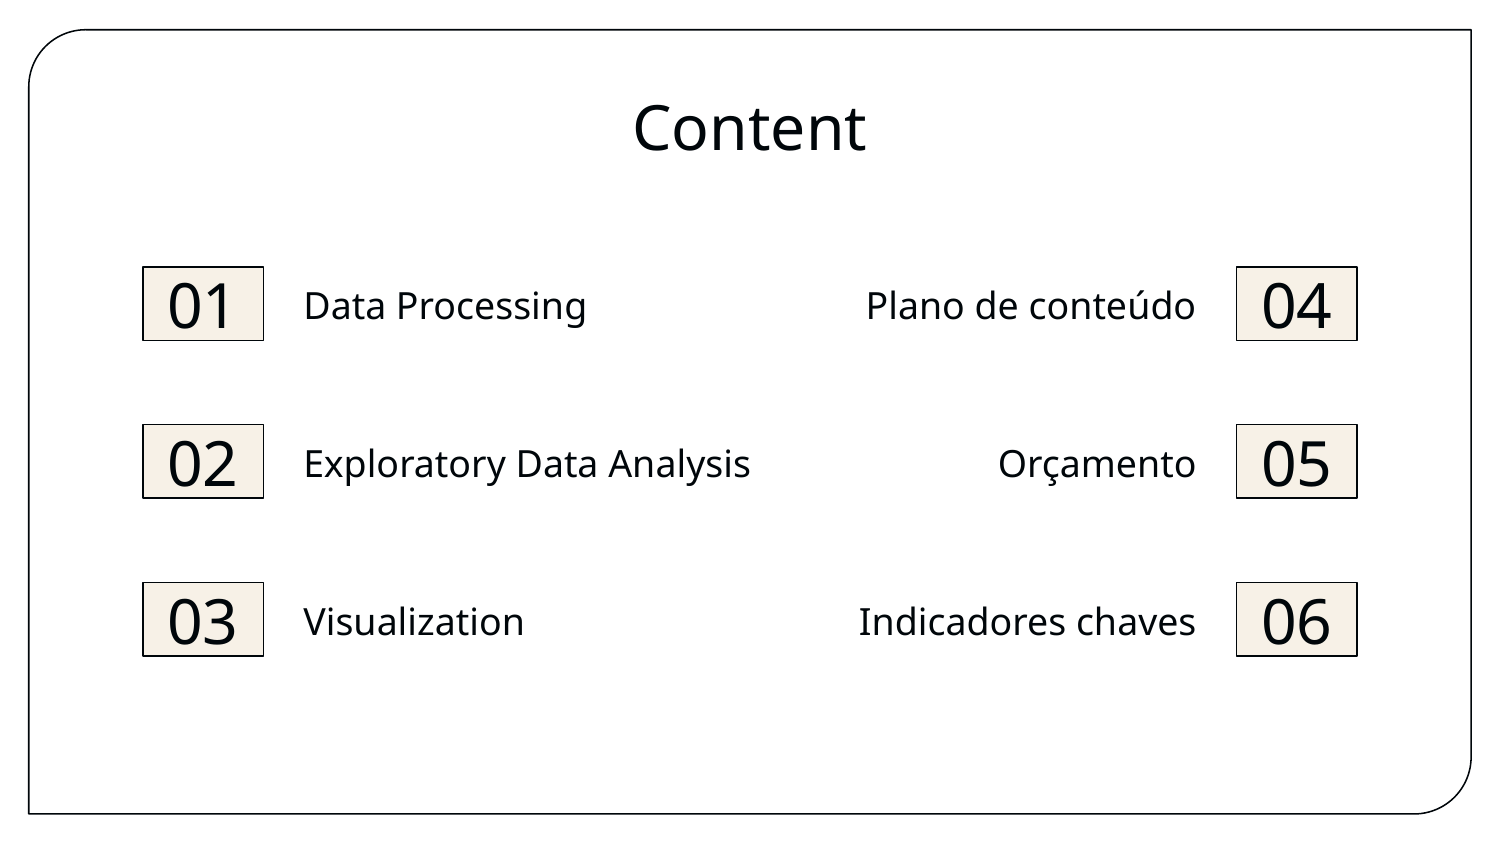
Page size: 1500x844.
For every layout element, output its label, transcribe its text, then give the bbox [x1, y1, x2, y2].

title Content [118, 72, 1382, 167]
subtitle Orçamento [805, 424, 1212, 499]
subtitle Indicadores chaves [805, 582, 1212, 656]
title 05 [1236, 424, 1358, 499]
subtitle Data Processing [288, 266, 695, 341]
subtitle Plano de conteúdo [805, 266, 1212, 341]
title 02 [142, 424, 264, 499]
subtitle Visualization [288, 582, 695, 656]
title 01 [142, 266, 264, 341]
subtitle Exploratory Data Analysis [288, 424, 781, 499]
title 06 [1236, 582, 1358, 657]
title 04 [1236, 266, 1358, 341]
title 03 [142, 582, 264, 657]
